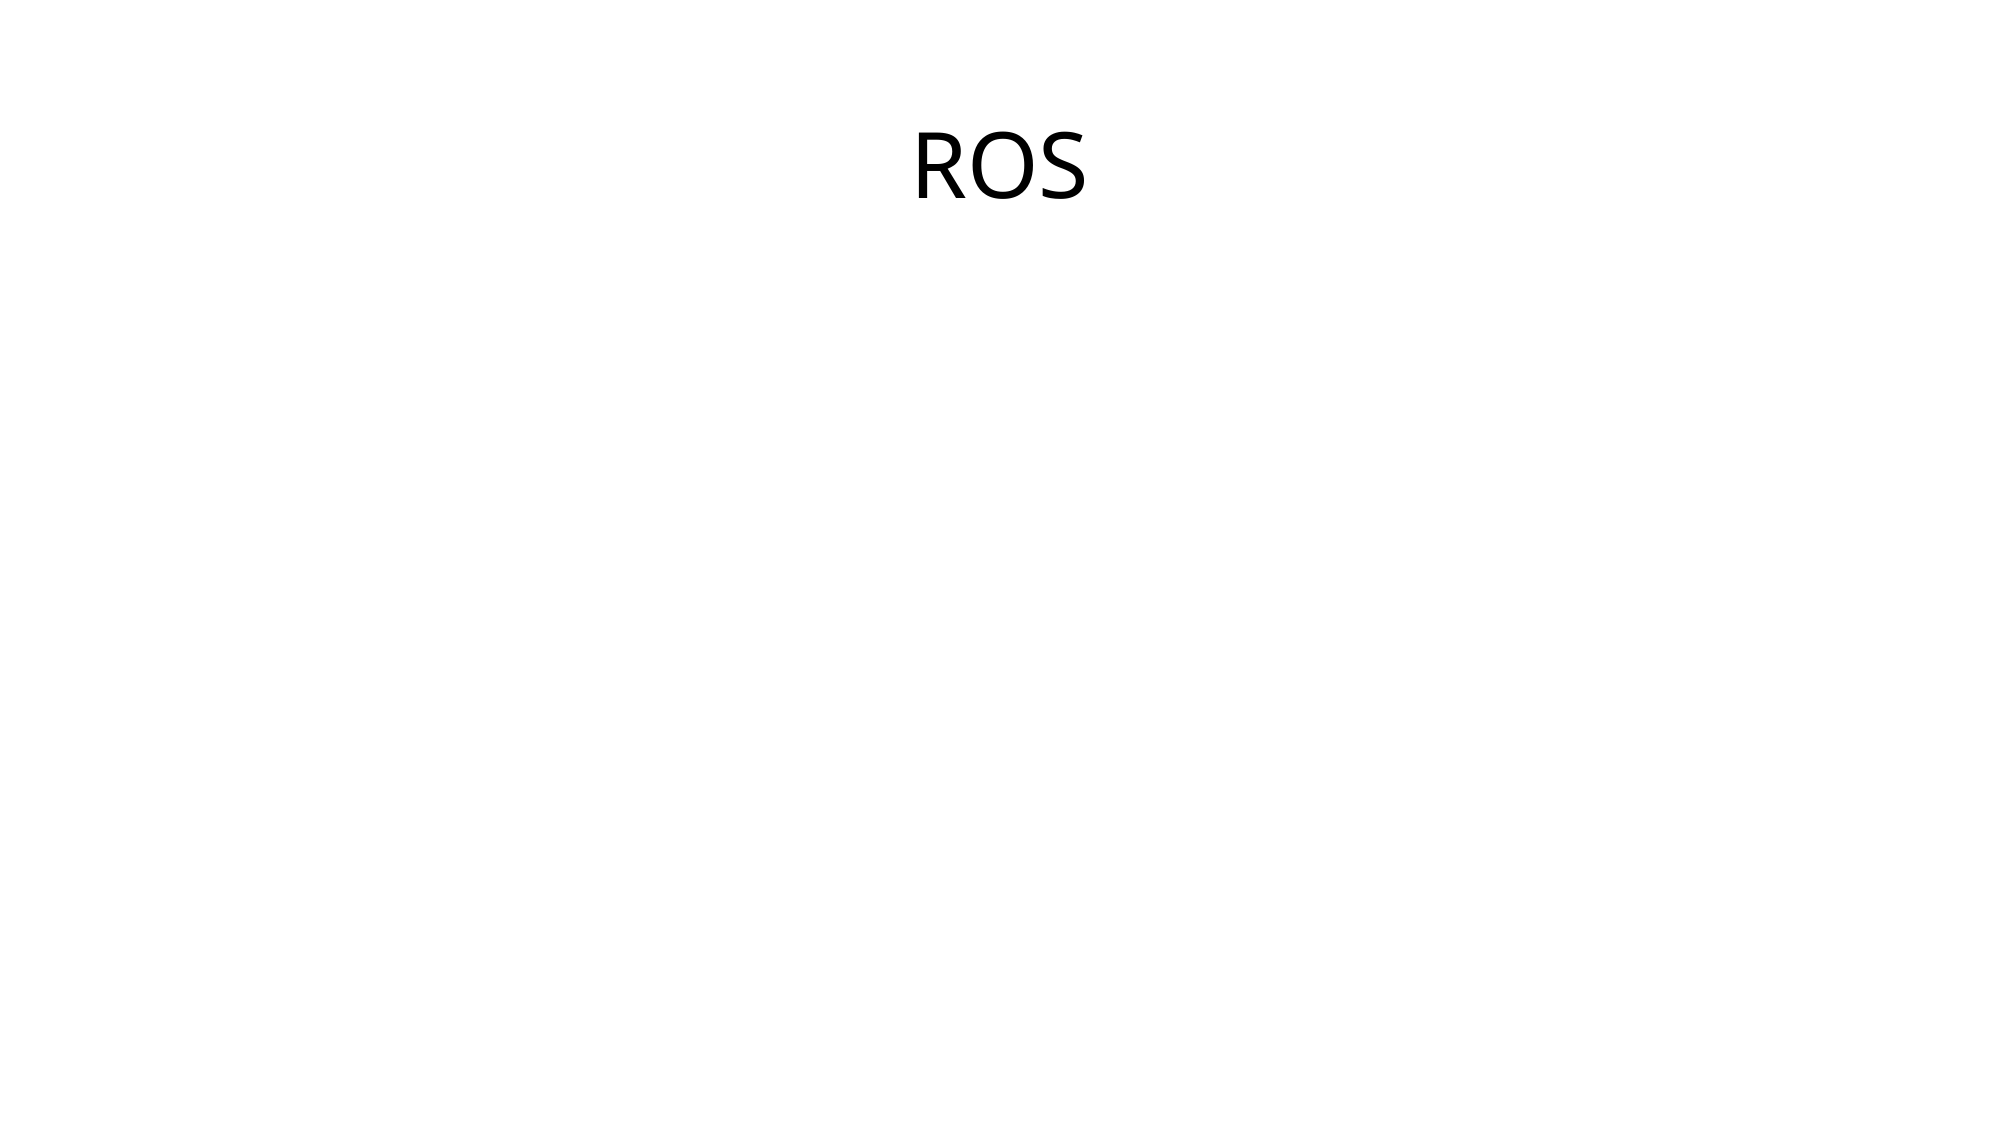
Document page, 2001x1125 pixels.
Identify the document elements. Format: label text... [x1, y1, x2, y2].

title ROS [137, 59, 1863, 278]
